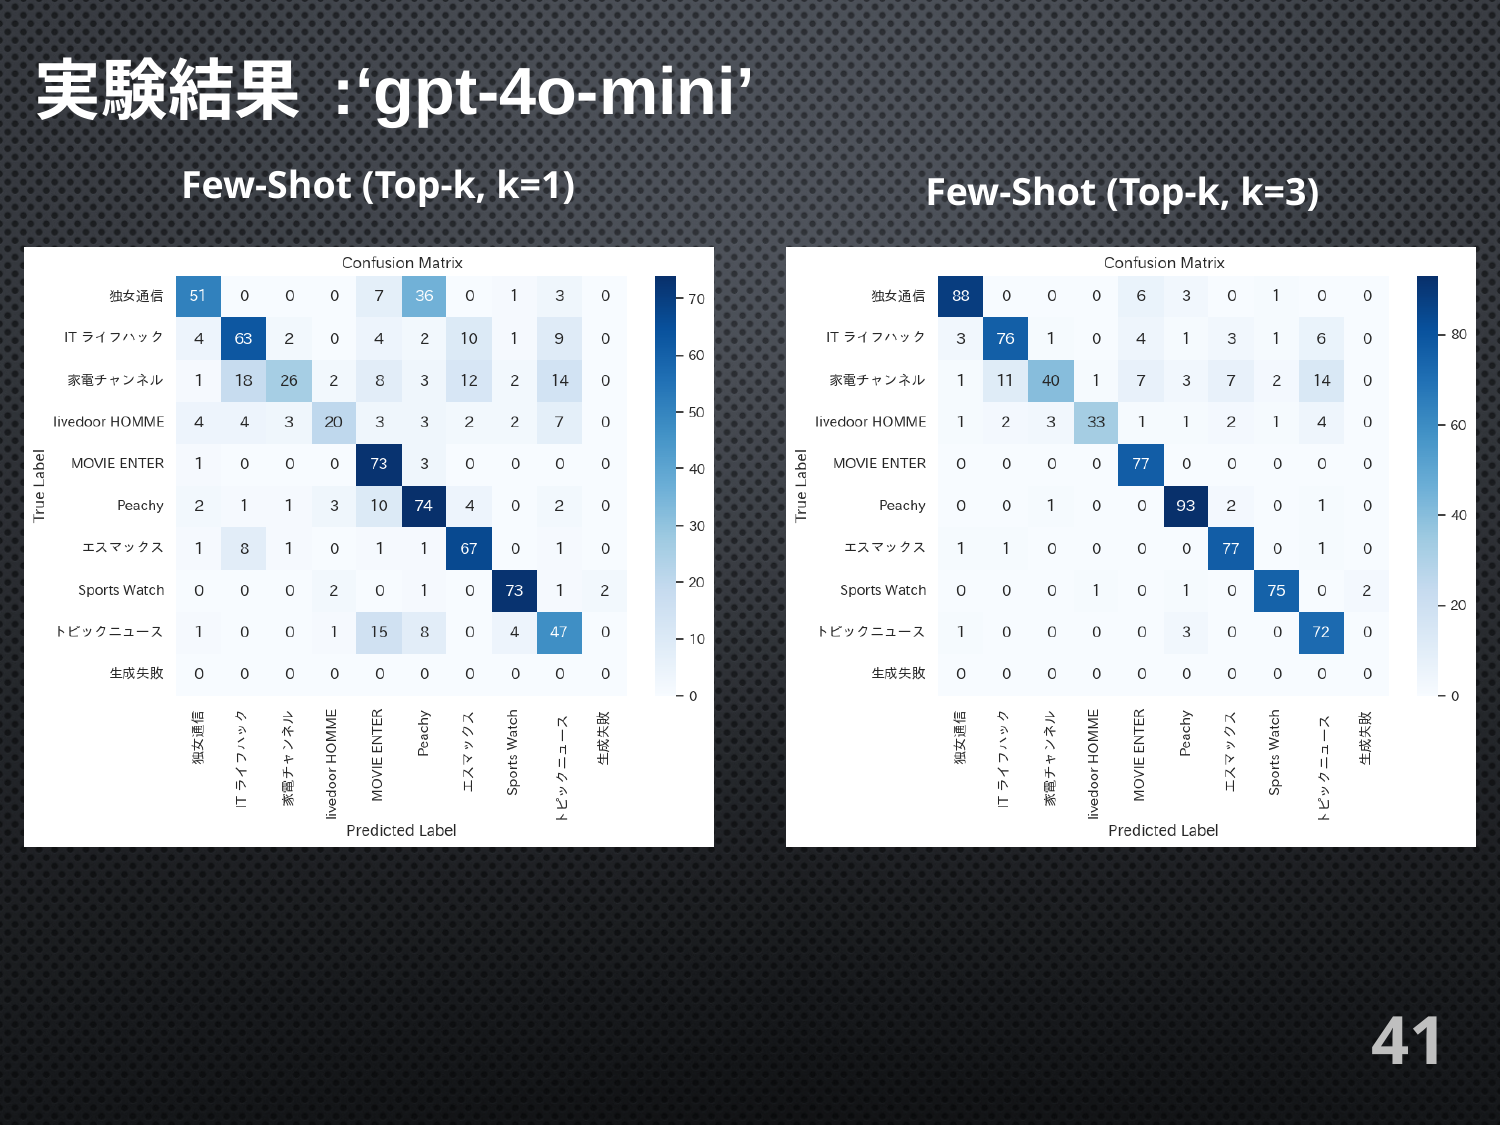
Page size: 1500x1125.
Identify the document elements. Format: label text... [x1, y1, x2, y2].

text_box 実験結果 :‘gpt-4o-mini’ [19, 32, 1395, 153]
text_box Few-Shot (Top-k, k=3) [910, 161, 1352, 221]
picture [785, 246, 1476, 847]
slide_number 41 [1268, 1013, 1463, 1074]
picture [23, 246, 714, 847]
text_box Few-Shot (Top-k, k=1) [166, 153, 608, 214]
